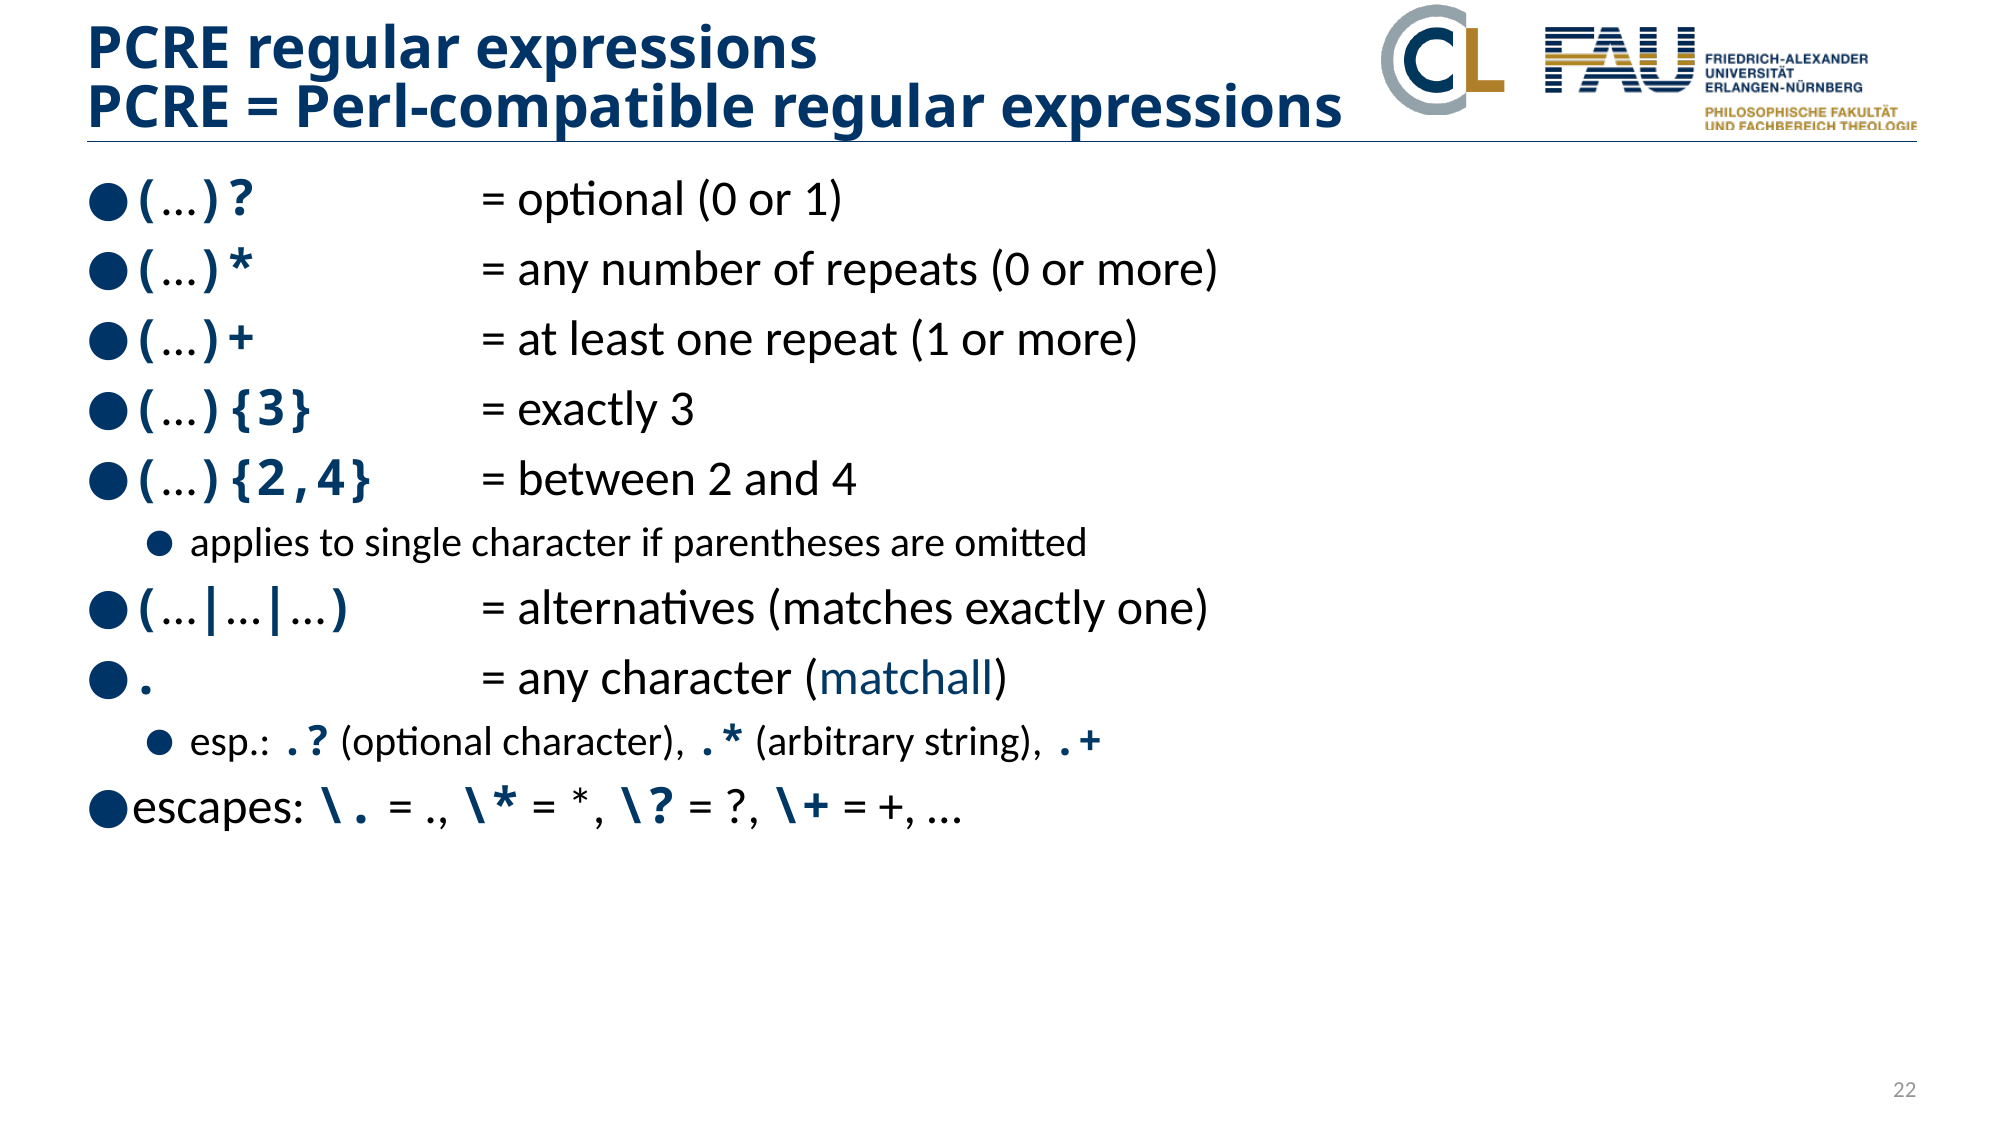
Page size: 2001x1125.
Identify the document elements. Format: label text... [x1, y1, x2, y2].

title PCRE regular expressions PCRE = Perl-compatible regular expressions [86, 20, 1354, 139]
slide_number 22 [1818, 1051, 1917, 1125]
list (…)? = optional (0 or 1) (…)* = any number of repeats (0 or more) (…)+ = at least one repeat (1 or more) (…){3} = exactly 3 (…){2,4} = between 2 and 4 applies to single character if parentheses are omitted (…|…|…) = alternatives (matches exactly one) . = any character (matchall) esp.: .? (optional character), .* (arbitrary string), .+ escapes: \. = ., \* = *, \? = ?, \+ = +, … [86, 165, 1917, 1052]
